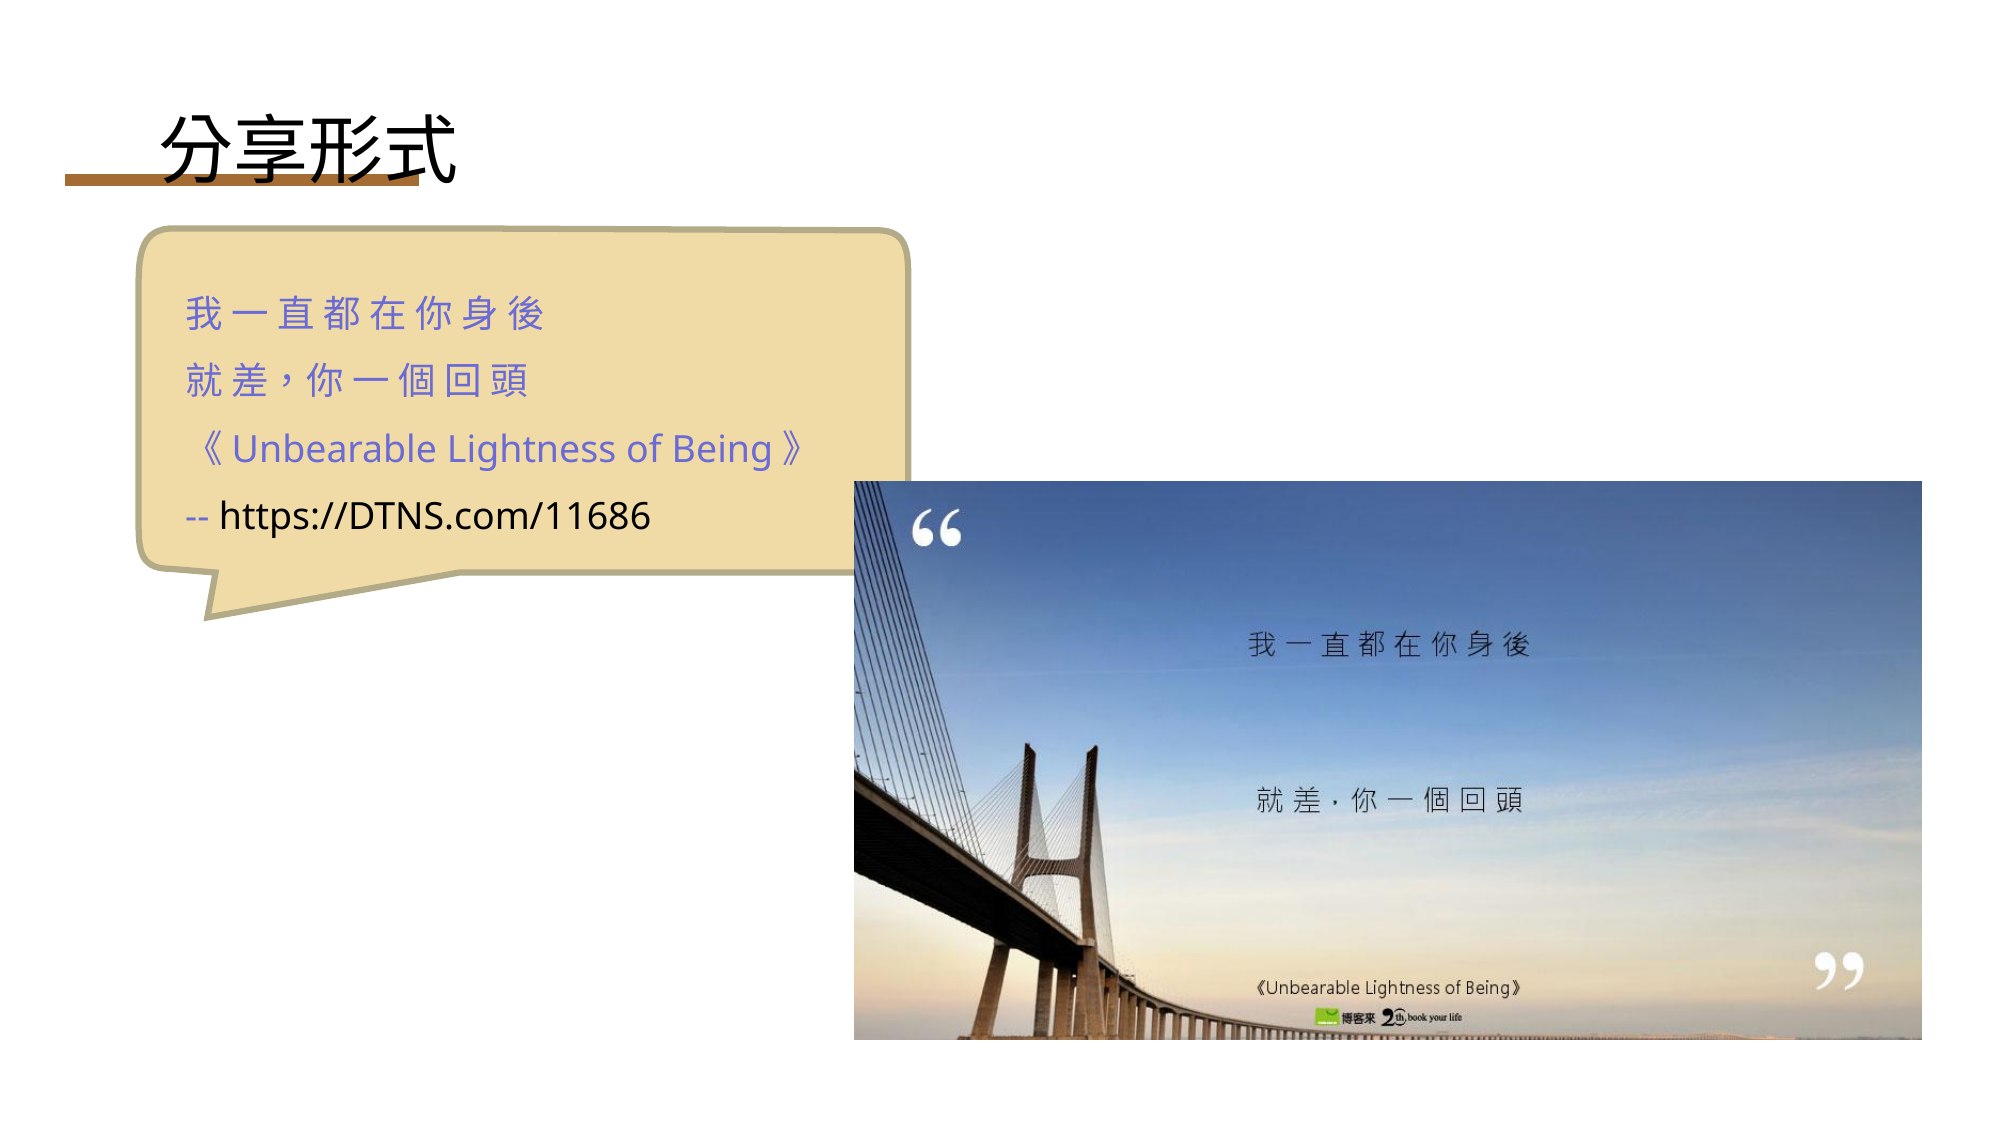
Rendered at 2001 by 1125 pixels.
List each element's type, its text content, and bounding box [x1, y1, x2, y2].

text_box 分享形式 [38, 42, 578, 264]
text_box [137, 227, 910, 619]
text_box 我 一 直 都 在 你 身 後 就 差，你 一 個 回 頭 《Unbearable Lightness of Being》 -- https://DTNS.com/11686 [170, 259, 836, 545]
picture [854, 481, 1922, 1040]
